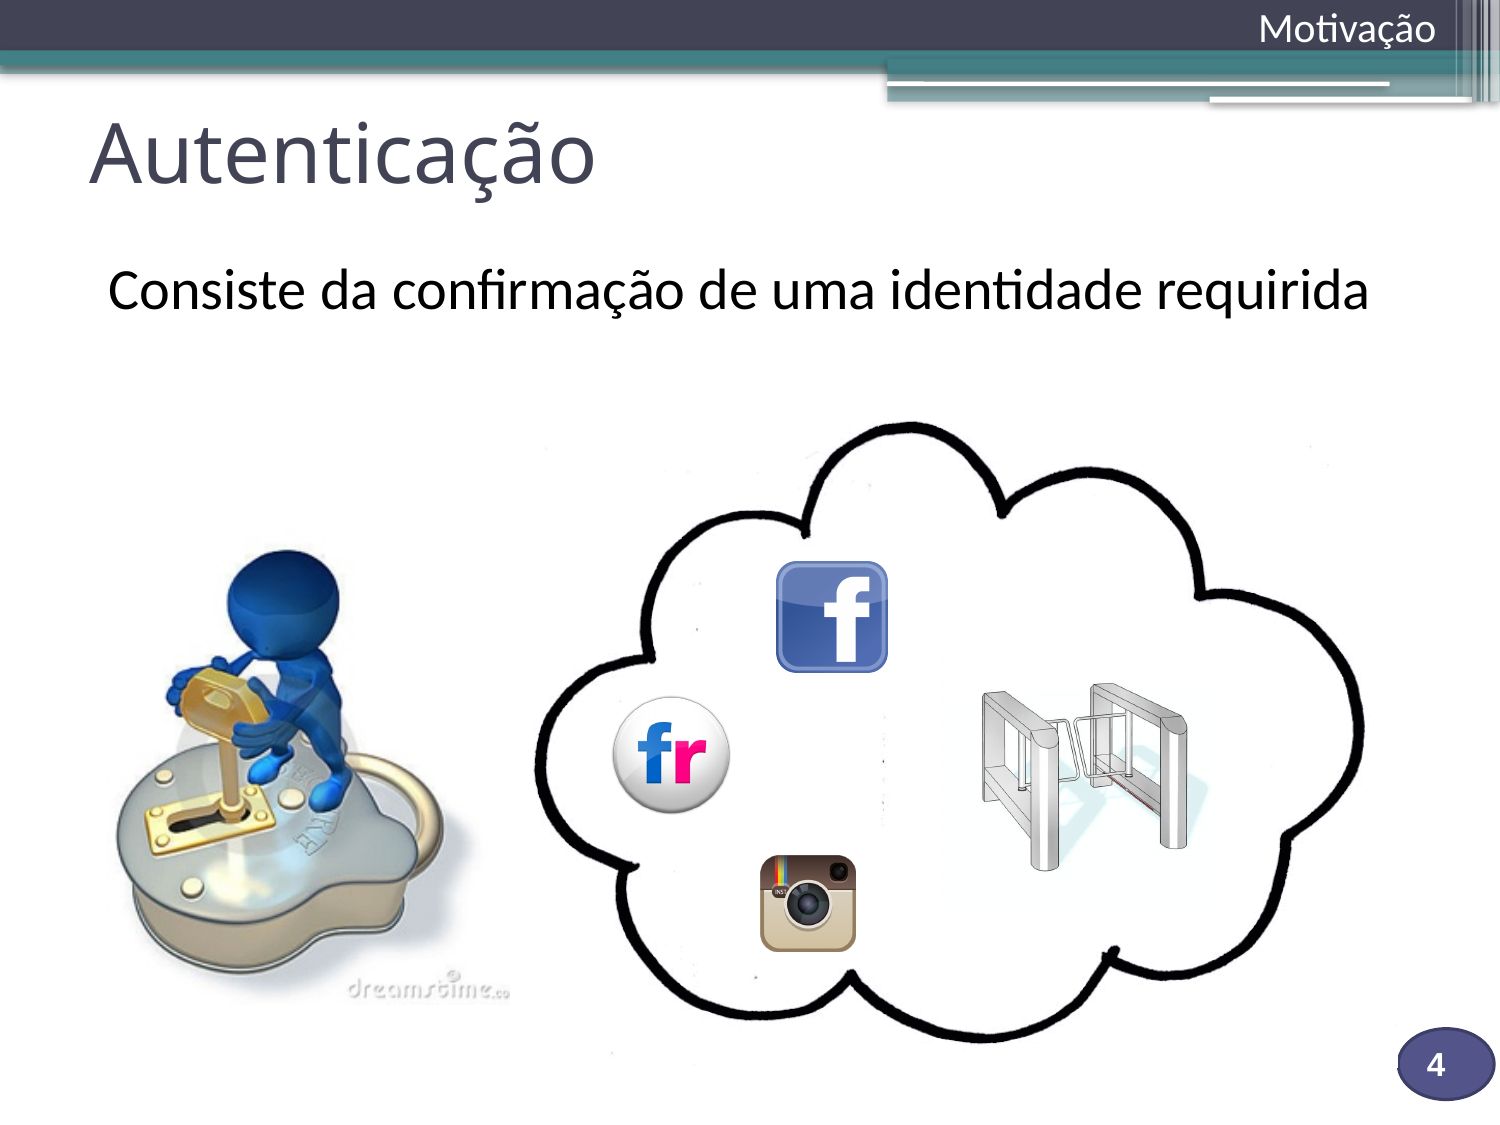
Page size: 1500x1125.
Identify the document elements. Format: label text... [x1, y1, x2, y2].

picture [24, 398, 1398, 1068]
text_box Motivação [1242, 0, 1452, 59]
title Autenticação [74, 62, 1425, 238]
list Consiste da confirmação de uma identidade requirida [75, 243, 1425, 1079]
